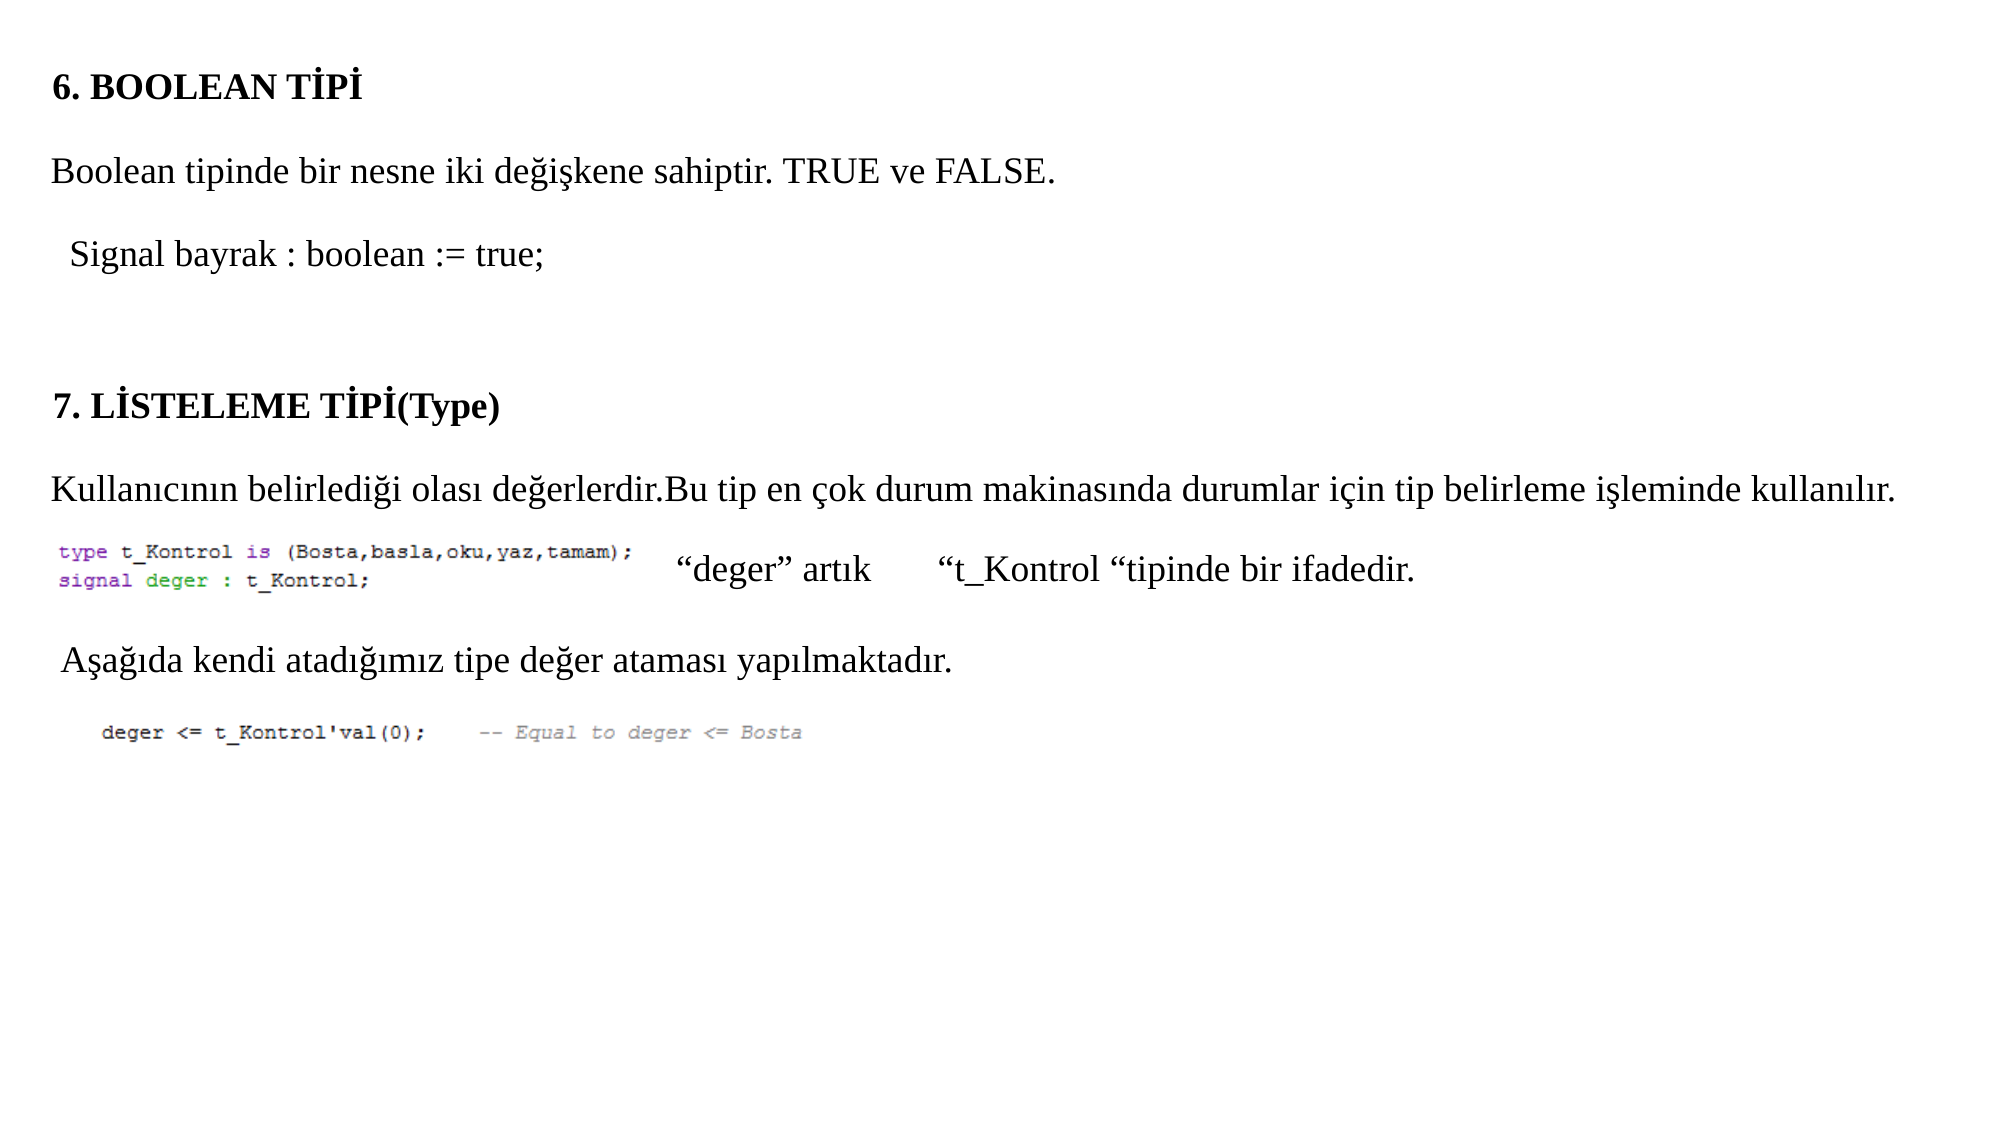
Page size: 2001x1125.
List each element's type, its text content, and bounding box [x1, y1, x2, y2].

text_box 6. BOOLEAN TİPİ [37, 32, 379, 115]
text_box Kullanıcının belirlediği olası değerlerdir.Bu tip en çok durum makinasında durumlar için tip belirleme işleminde kullanılır. [35, 433, 1956, 517]
picture [49, 539, 636, 598]
text_box “deger” artık “t_Kontrol “tipinde bir ifadedir. [651, 537, 1432, 597]
text_box Aşağıda kendi atadığımız tipe değer ataması yapılmaktadır. [45, 605, 970, 688]
text_box 7. LİSTELEME TİPİ(Type) [38, 373, 516, 433]
text_box Signal bayrak : boolean := true; [54, 199, 561, 282]
text_box Boolean tipinde bir nesne iki değişkene sahiptir. TRUE ve FALSE. [35, 115, 1586, 199]
picture [91, 718, 812, 747]
